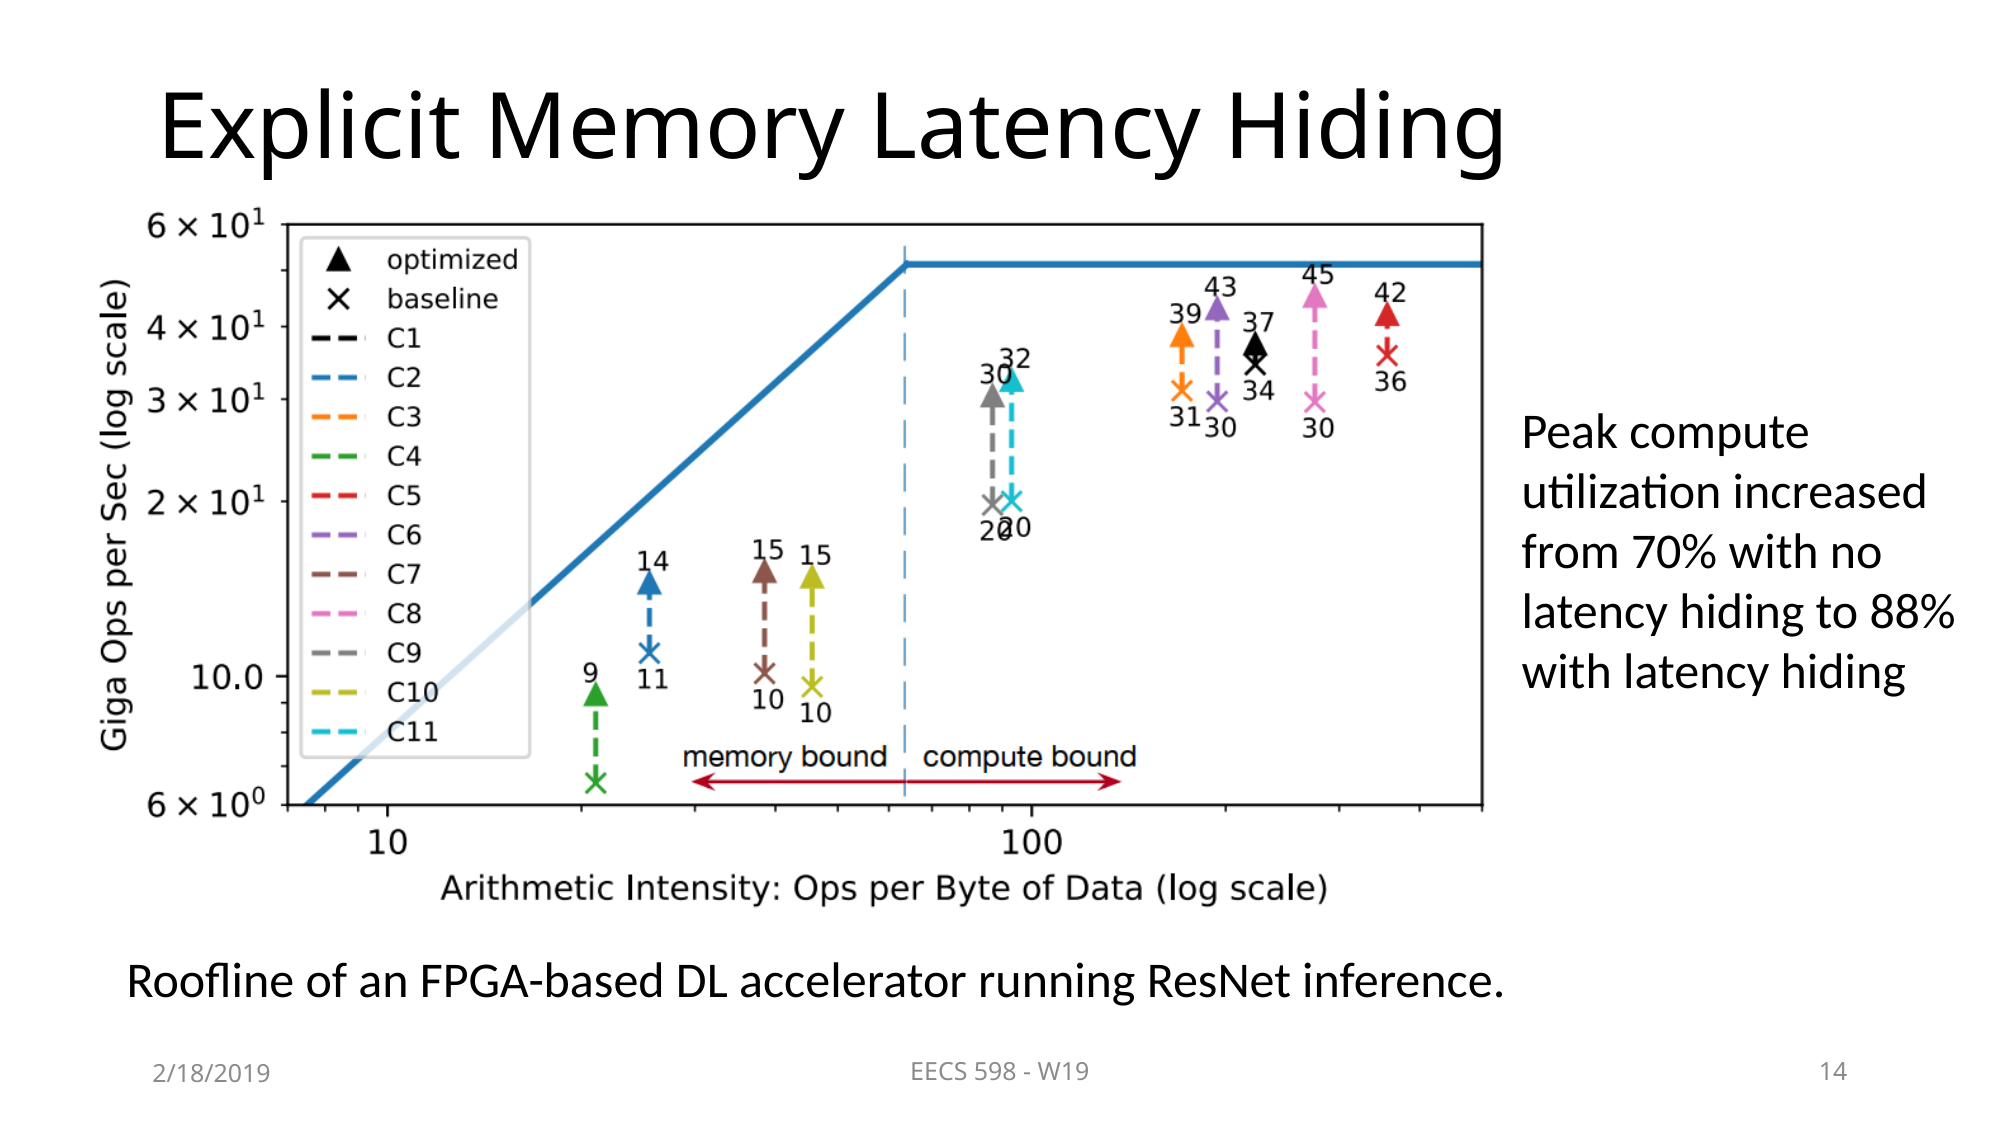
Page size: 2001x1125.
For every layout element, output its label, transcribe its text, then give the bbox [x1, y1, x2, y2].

picture [63, 198, 1502, 928]
text_box Roofline of an FPGA-based DL accelerator running ResNet inference. [106, 927, 1534, 1024]
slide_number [137, 1042, 588, 1103]
title Explicit Memory Latency Hiding [137, 59, 1863, 225]
slide_number 14 [1412, 1042, 1863, 1103]
text_box Peak compute utilization increased from 70% with no latency hiding to 88% with latency hiding [1502, 378, 1989, 719]
footer EECS 598 - W19 [662, 1042, 1338, 1103]
